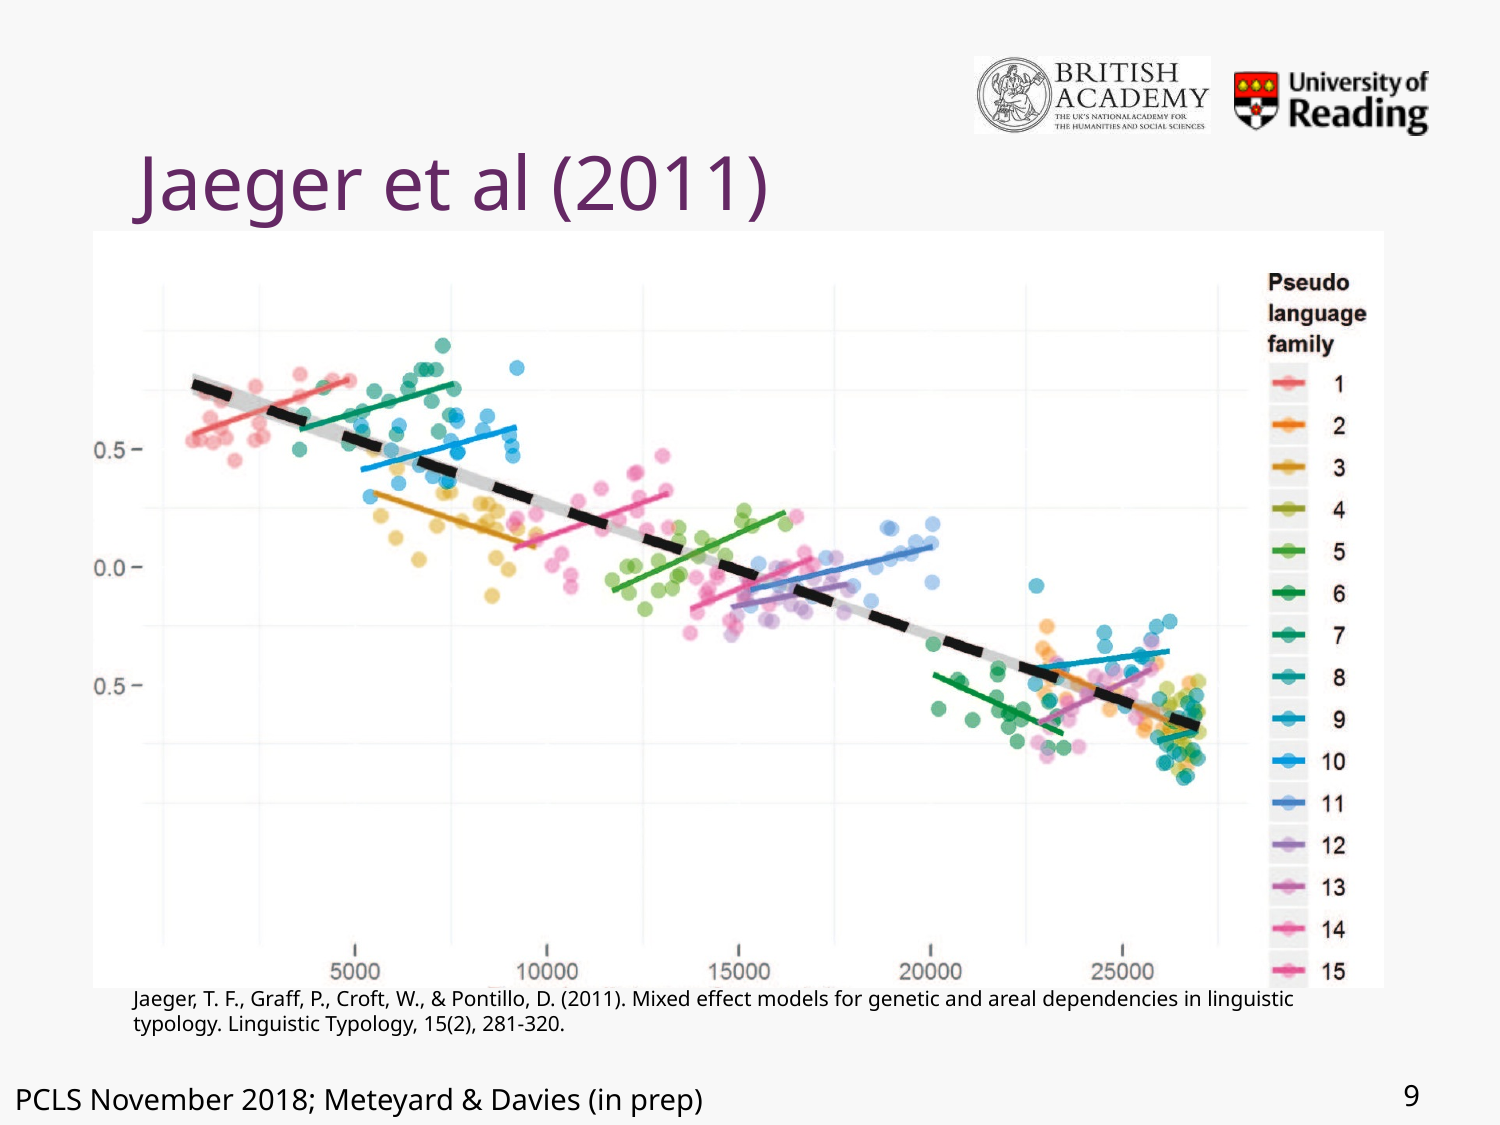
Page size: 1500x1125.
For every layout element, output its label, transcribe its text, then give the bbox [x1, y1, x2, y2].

title Jaeger et al (2011) [123, 45, 1140, 230]
picture [93, 231, 1384, 988]
slide_number 9 [1324, 1069, 1436, 1125]
text_box Jaeger, T. F., Graff, P., Croft, W., & Pontillo, D. (2011). Mixed effect models for genetic and areal dependencies in linguistic typology. Linguistic Typology, 15(2), 281-320. [118, 996, 1359, 1044]
picture [1234, 71, 1429, 136]
